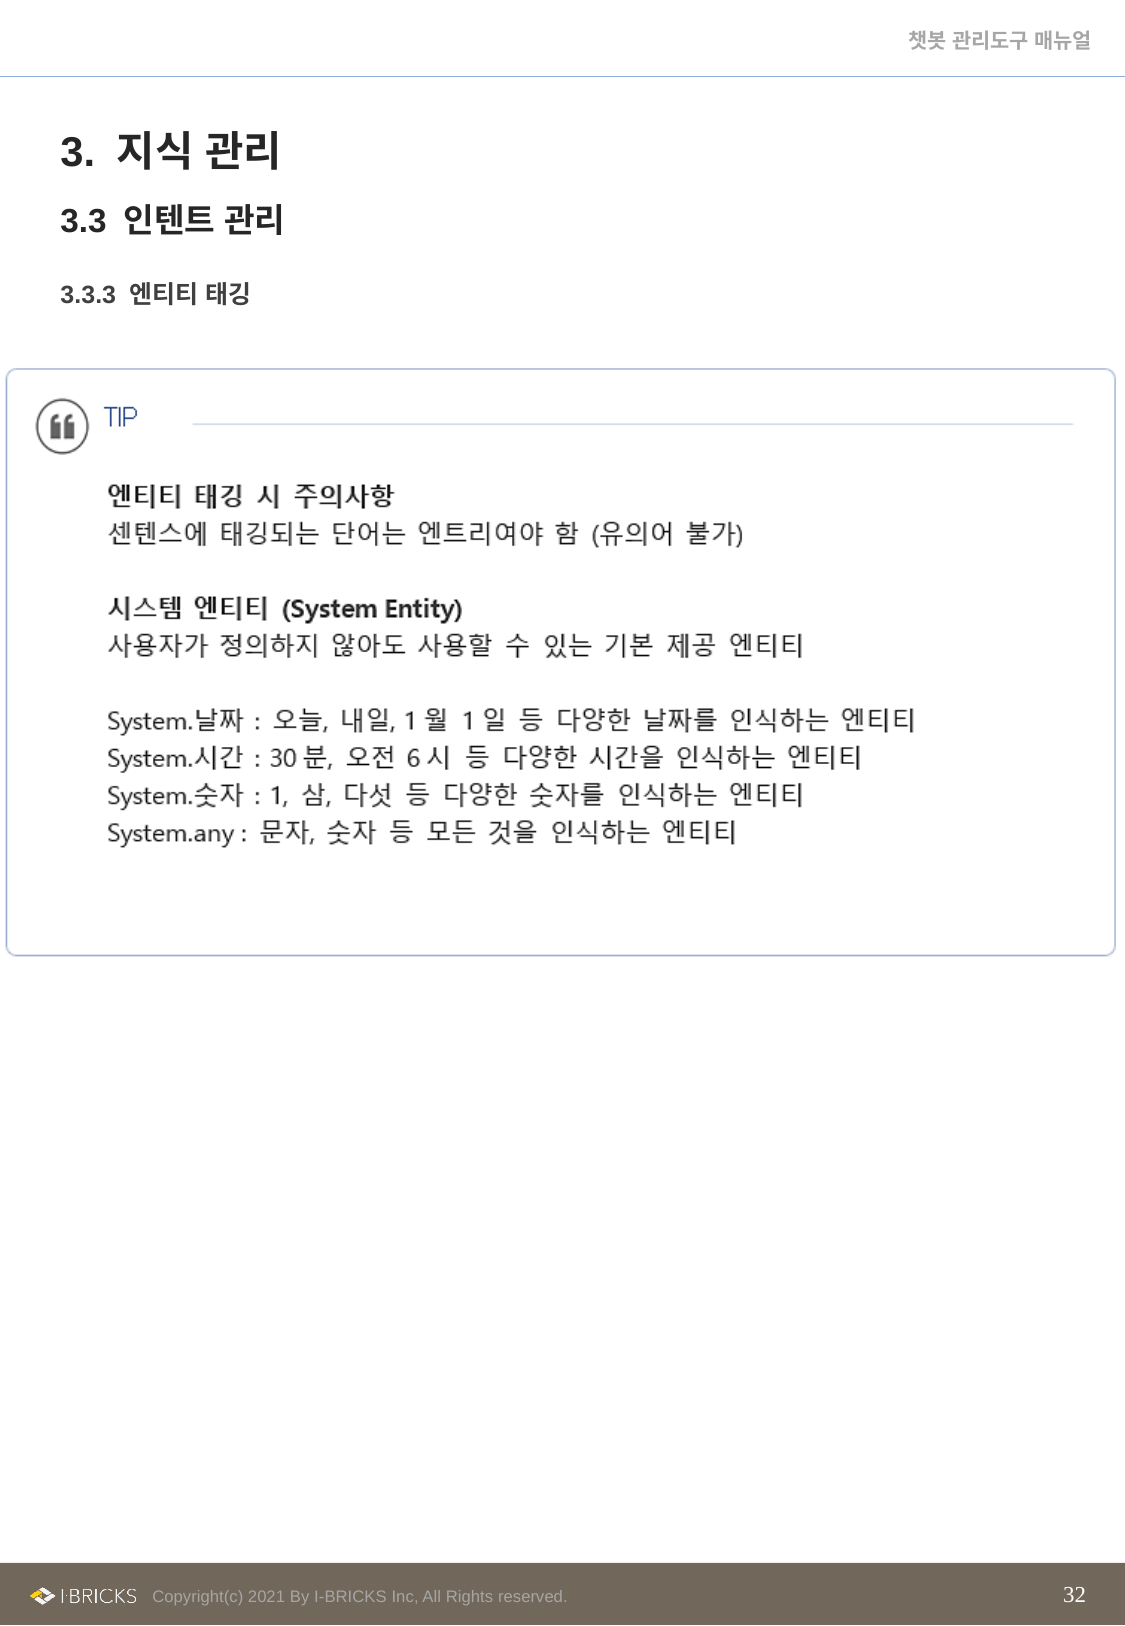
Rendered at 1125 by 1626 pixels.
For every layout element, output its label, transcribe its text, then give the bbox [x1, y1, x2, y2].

slide_number 32 [991, 1566, 1102, 1620]
picture [27, 1585, 138, 1606]
picture [0, 361, 1125, 964]
text_box [0, 0, 1125, 75]
text_box 3.3 인텐트 관리 [60, 191, 1065, 247]
text_box 3.3.3 엔티티 태깅 [60, 255, 1065, 316]
text_box 3. 지식 관리 [60, 117, 1065, 183]
